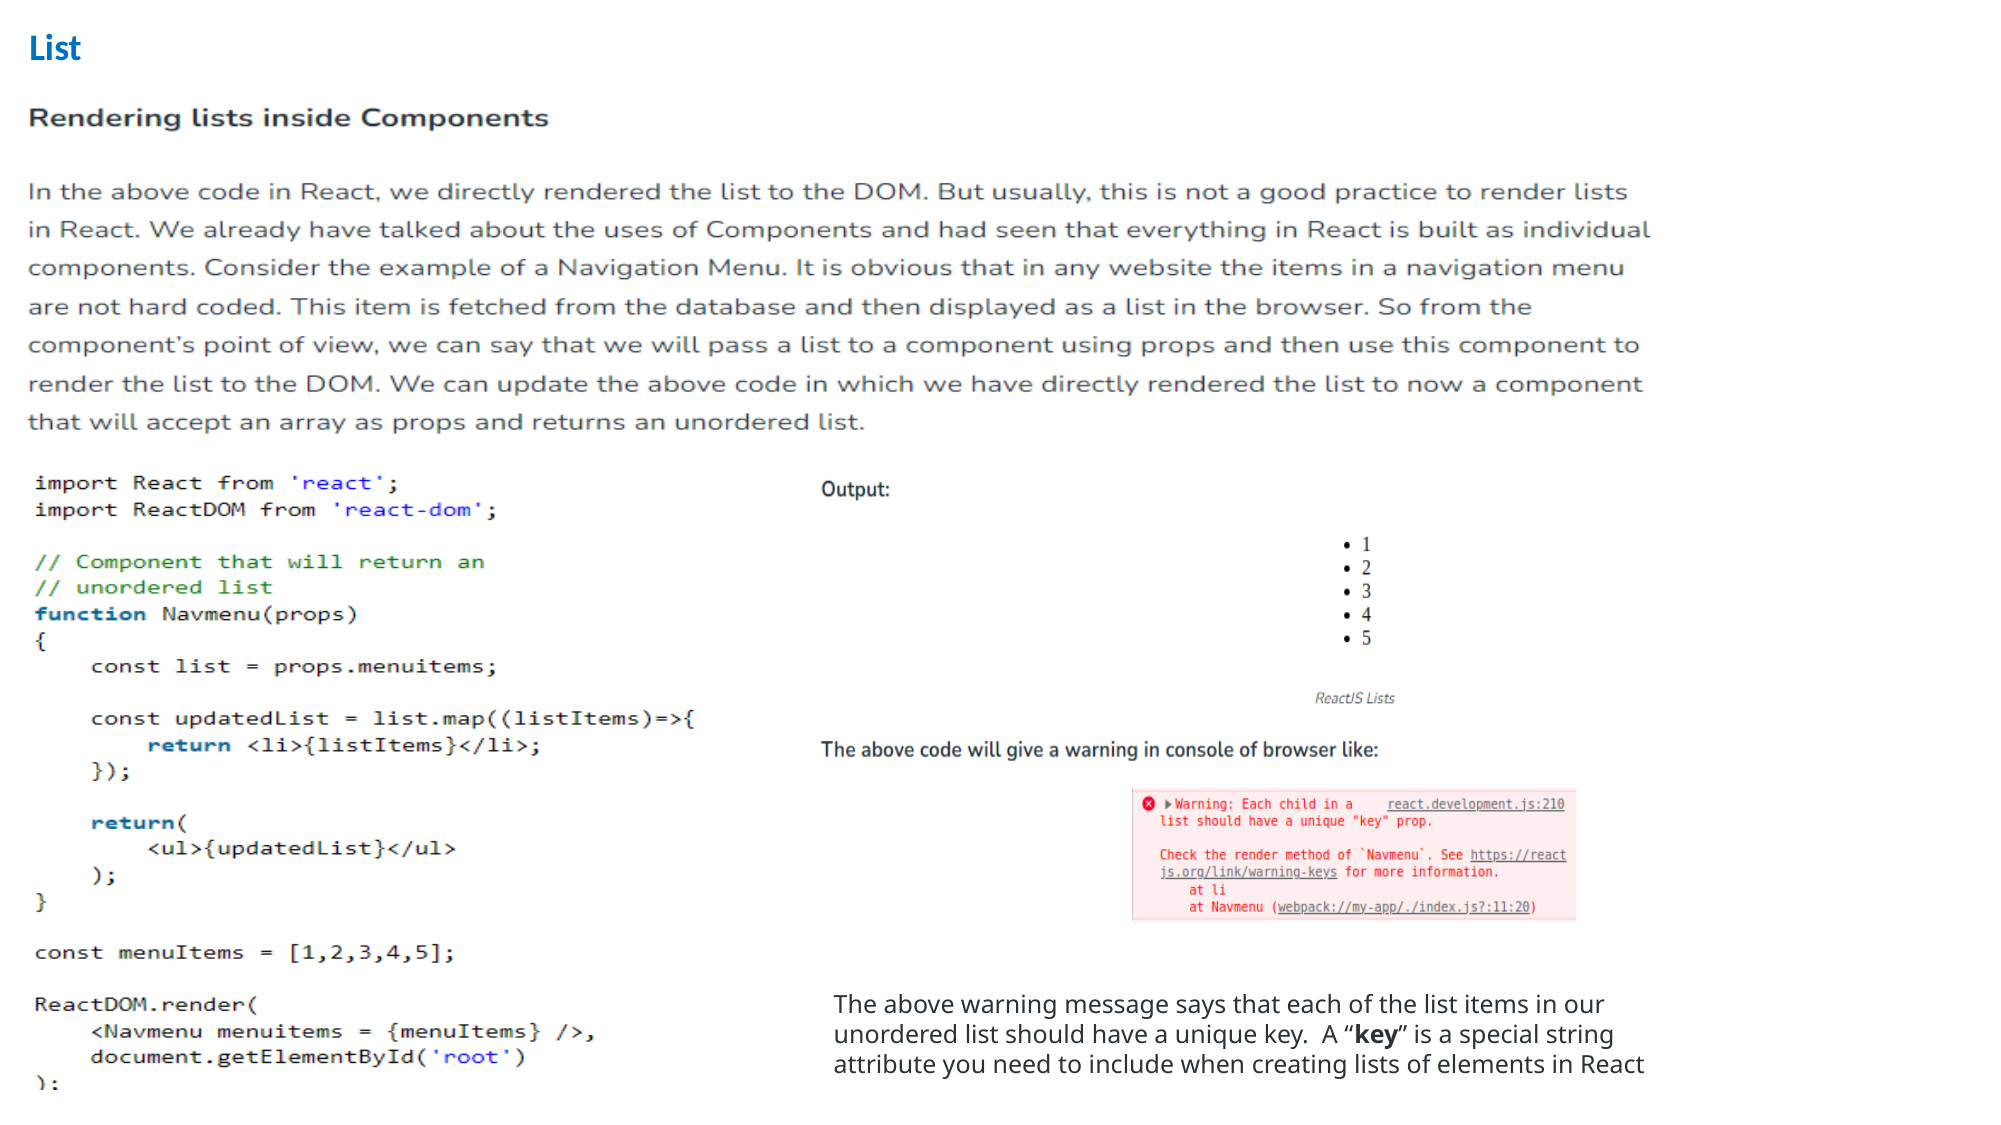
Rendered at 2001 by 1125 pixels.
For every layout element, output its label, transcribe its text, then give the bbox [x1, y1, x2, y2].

picture [0, 98, 1676, 1090]
text_box List [14, 15, 989, 75]
text_box The above warning message says that each of the list items in our unordered list should have a unique key. A “key” is a special string attribute you need to include when creating lists of elements in React [968, 980, 1733, 1086]
